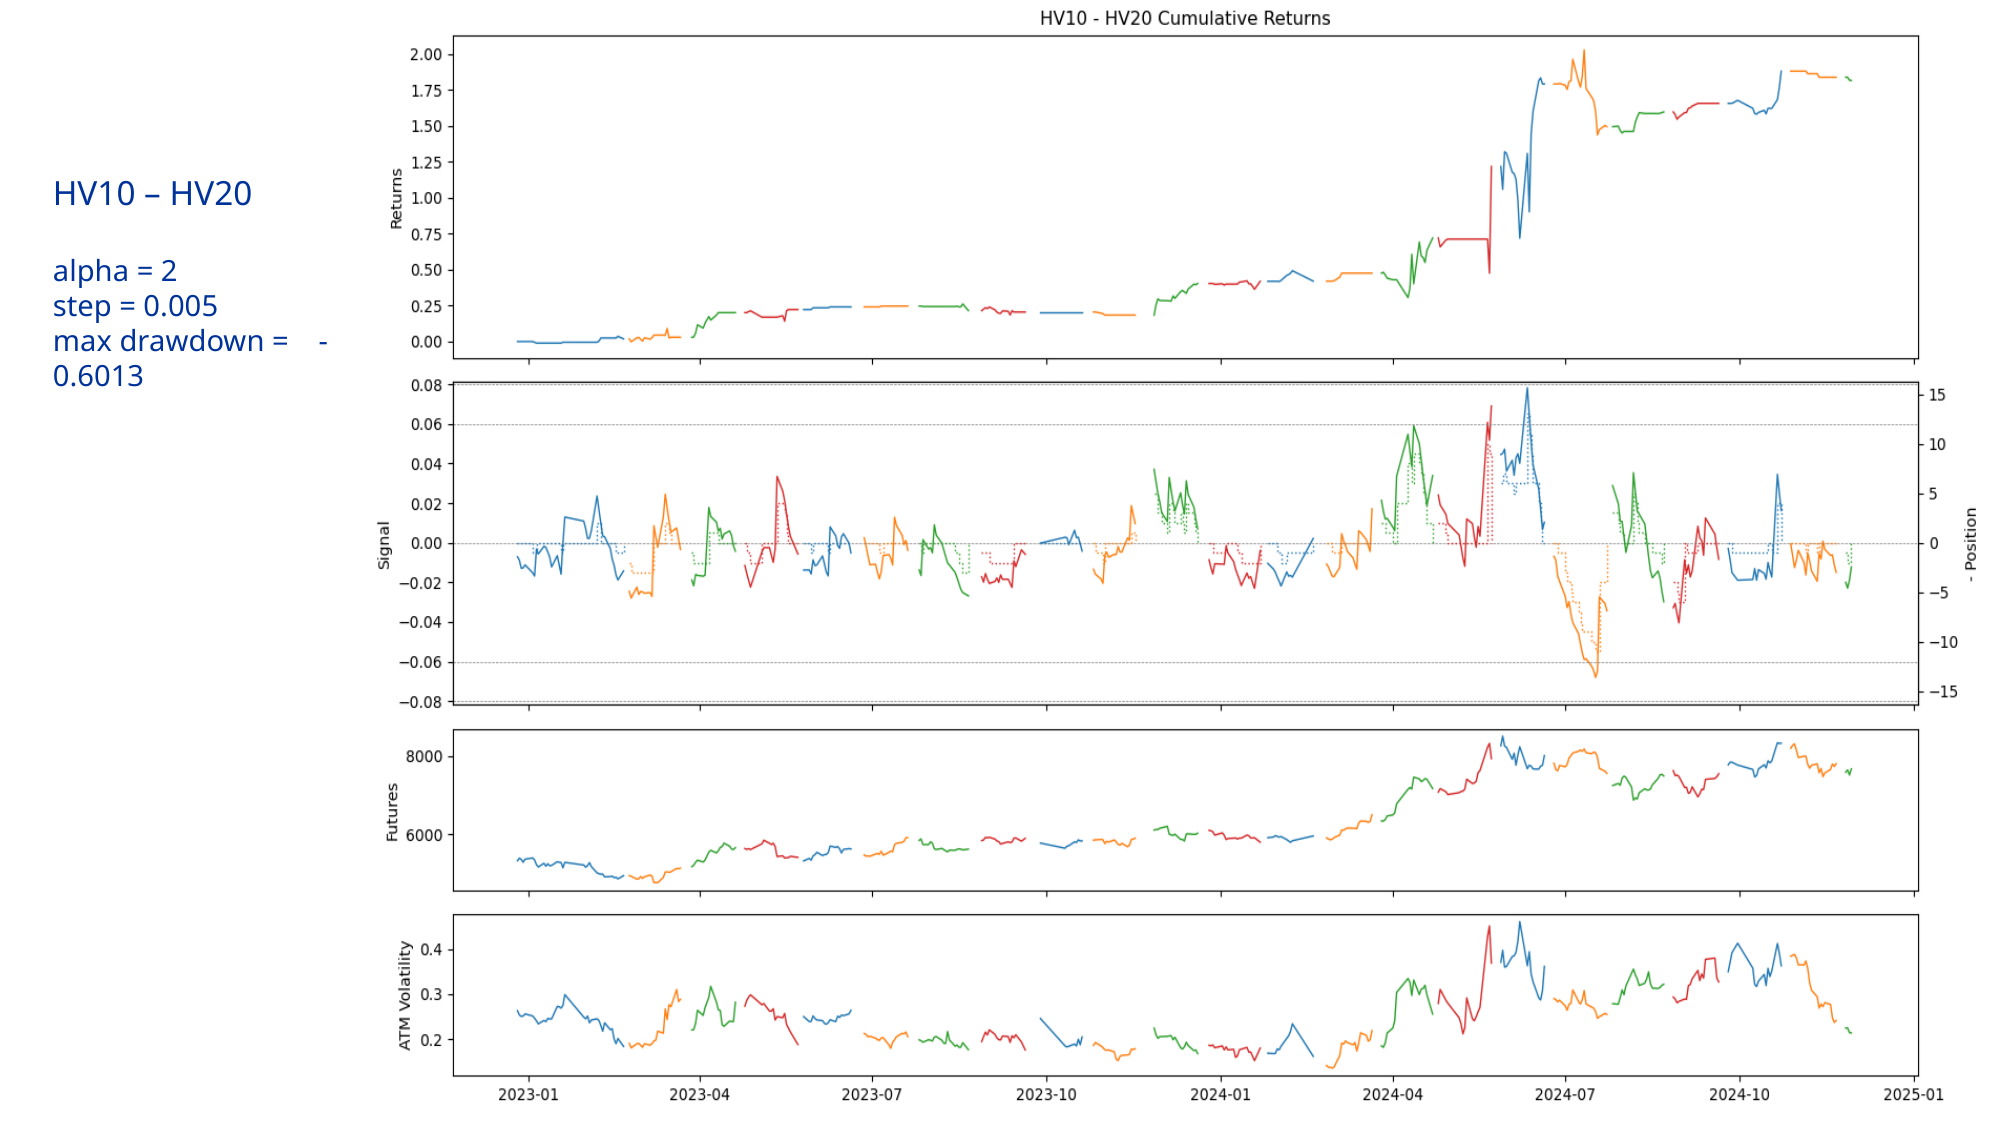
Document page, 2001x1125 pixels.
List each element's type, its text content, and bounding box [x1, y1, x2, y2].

text_box HV10 – HV20 alpha = 2 step = 0.005 max drawdown = -0.6013 [38, 164, 349, 400]
picture [349, 0, 2000, 1125]
